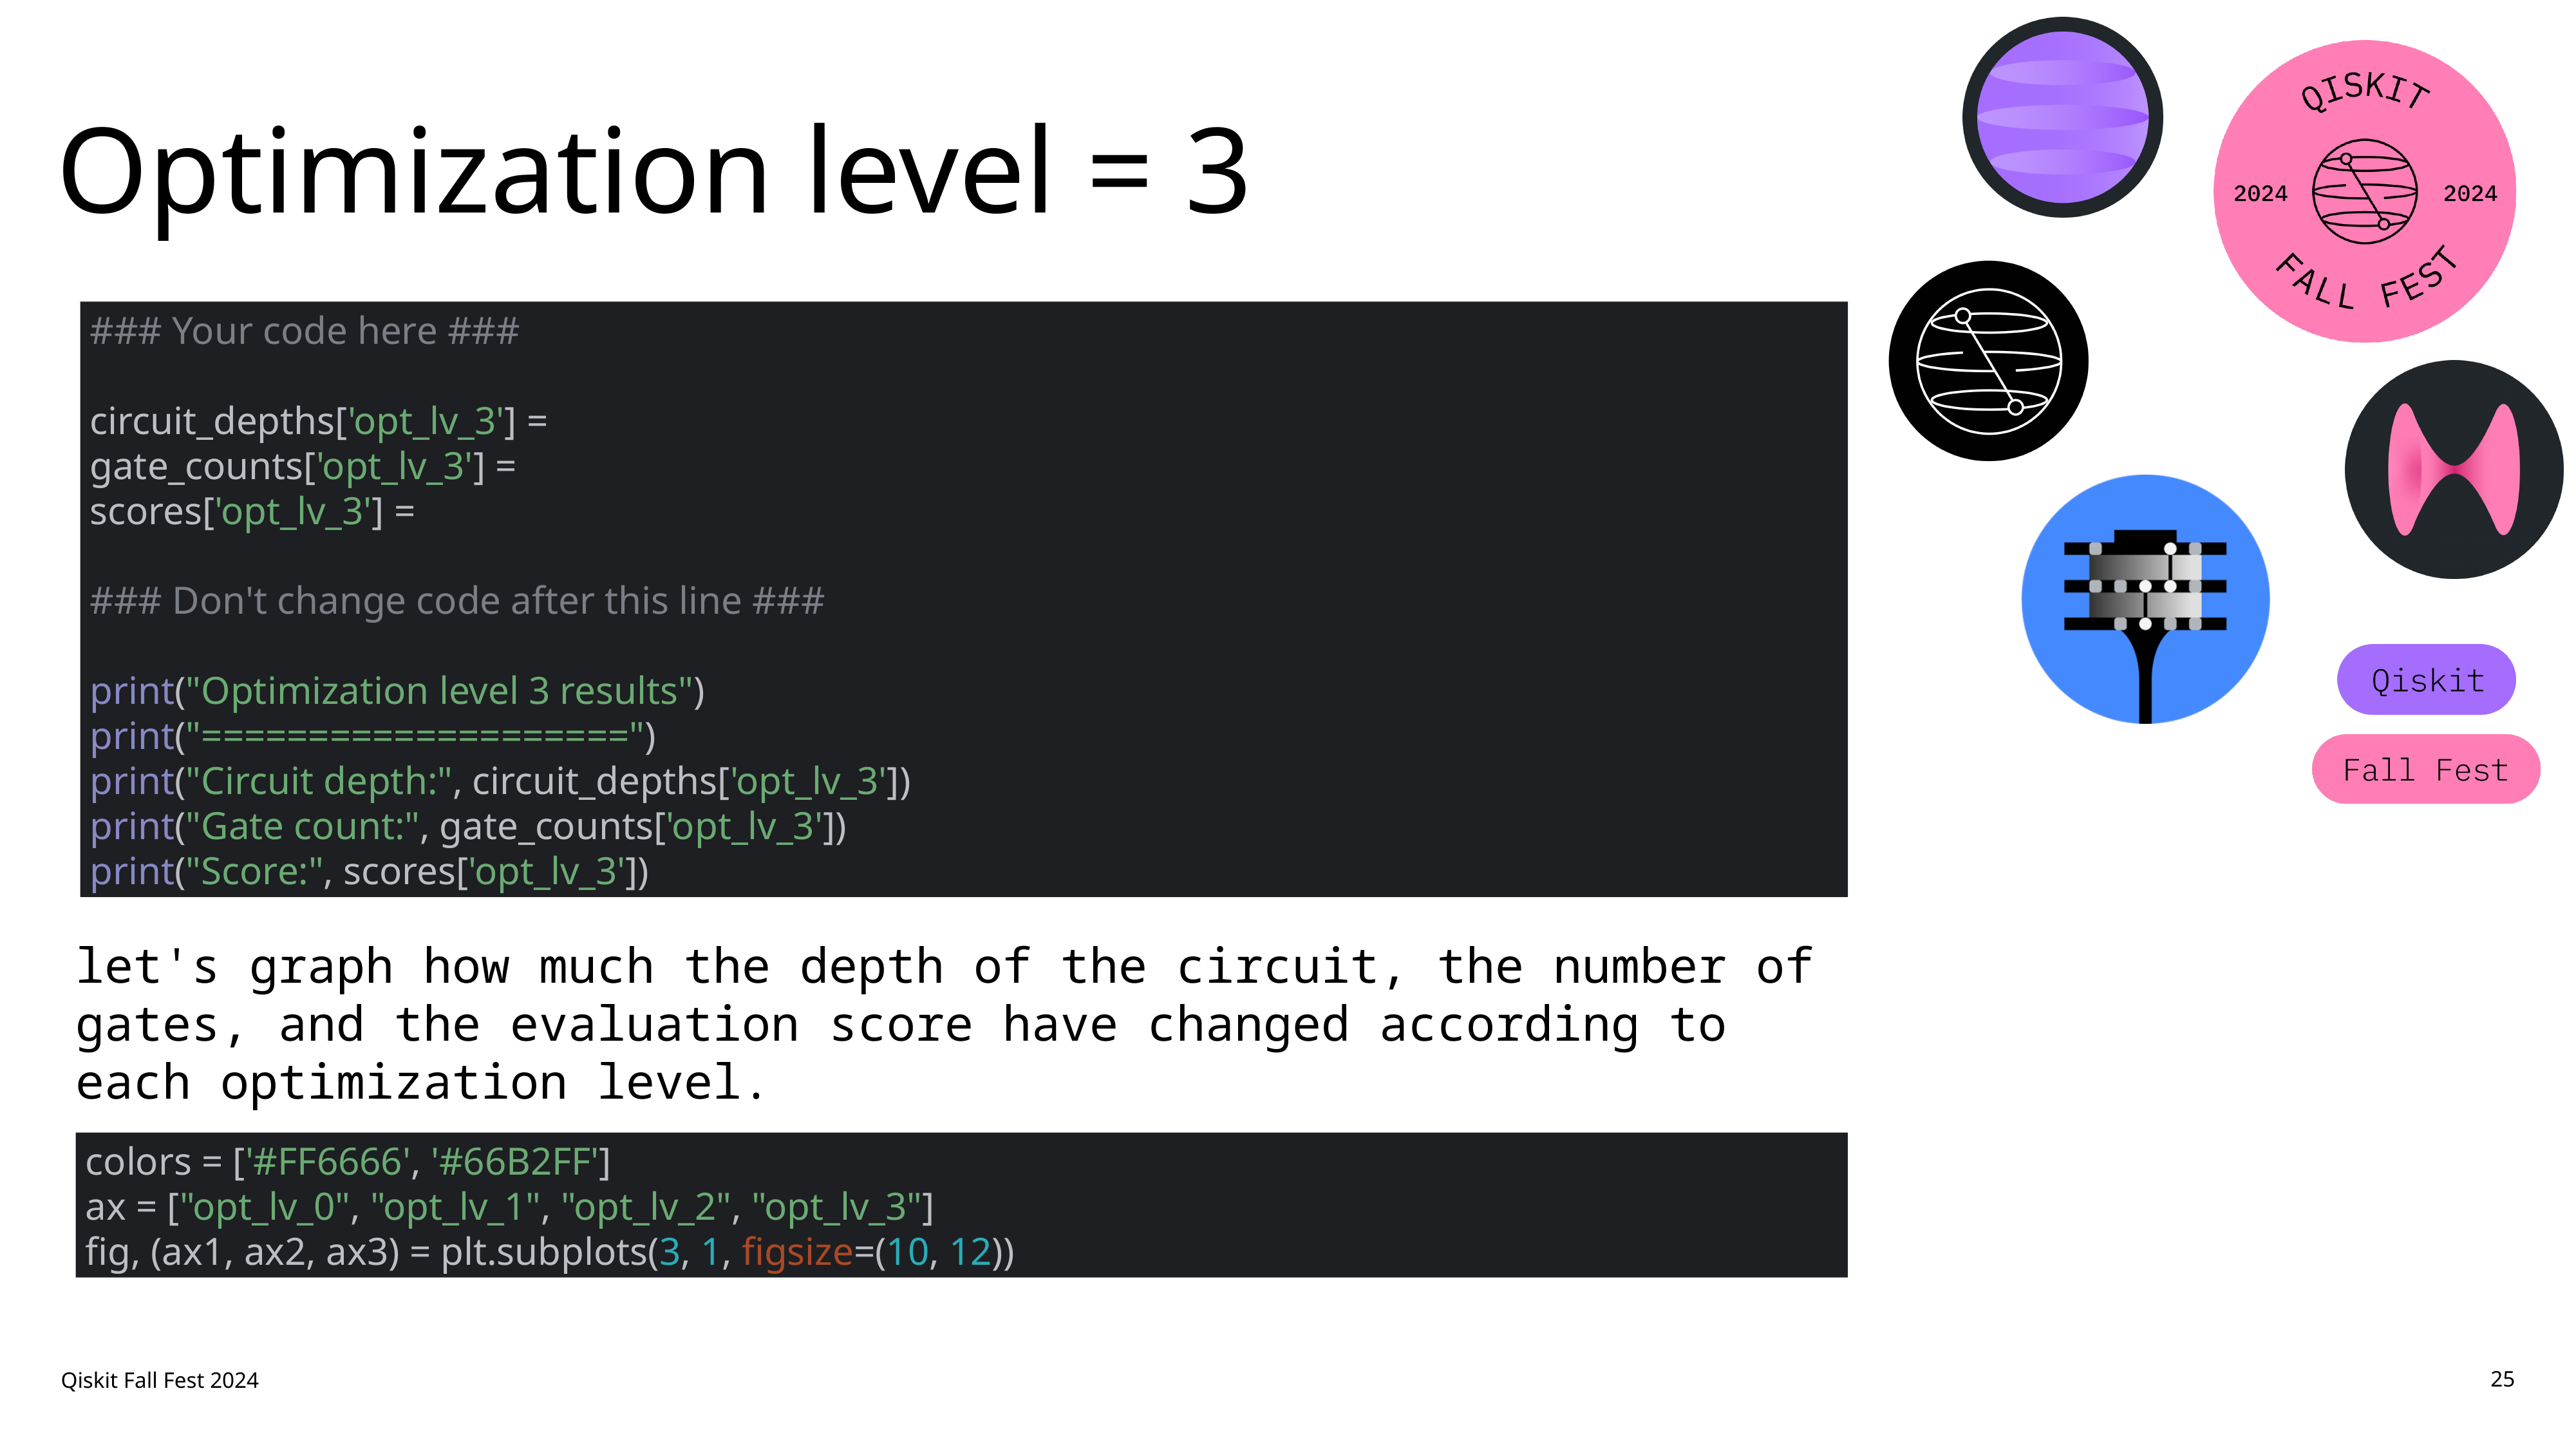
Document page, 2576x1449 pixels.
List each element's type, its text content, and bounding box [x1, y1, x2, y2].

text_box [75, 333, 2003, 1255]
title Optimization level = 3 [56, 110, 1868, 289]
picture [1888, 260, 2089, 461]
slide_number 25 [2486, 1366, 2515, 1394]
text_box ### Your code here ### circuit_depths['opt_lv_3'] = gate_counts['opt_lv_3'] = scores['opt_lv_3'] = ### Don't change code after this line ### print("Optimization level 3 results") print("====================") print("Circuit depth:", circuit_depths['opt_lv_3']) print("Gate count:", gate_counts['opt_lv_3']) print("Score:", scores['opt_lv_3']) [80, 301, 1848, 897]
footer Qiskit Fall Fest 2024 [61, 1352, 585, 1393]
picture [2021, 475, 2270, 724]
text_box let's graph how much the depth of the circuit, the number of gates, and the evaluation score have changed according to each optimization level. [75, 934, 1855, 1233]
picture [1962, 17, 2163, 218]
picture [2344, 360, 2564, 580]
picture [2336, 644, 2516, 715]
picture [2213, 40, 2516, 343]
picture [2312, 734, 2541, 804]
text_box colors = ['#FF6666', '#66B2FF'] ax = ["opt_lv_0", "opt_lv_1", "opt_lv_2", "opt_lv_3"] fig, (ax1, ax2, ax3) = plt.subplots(3, 1, figsize=(10, 12)) [75, 1132, 1848, 1278]
